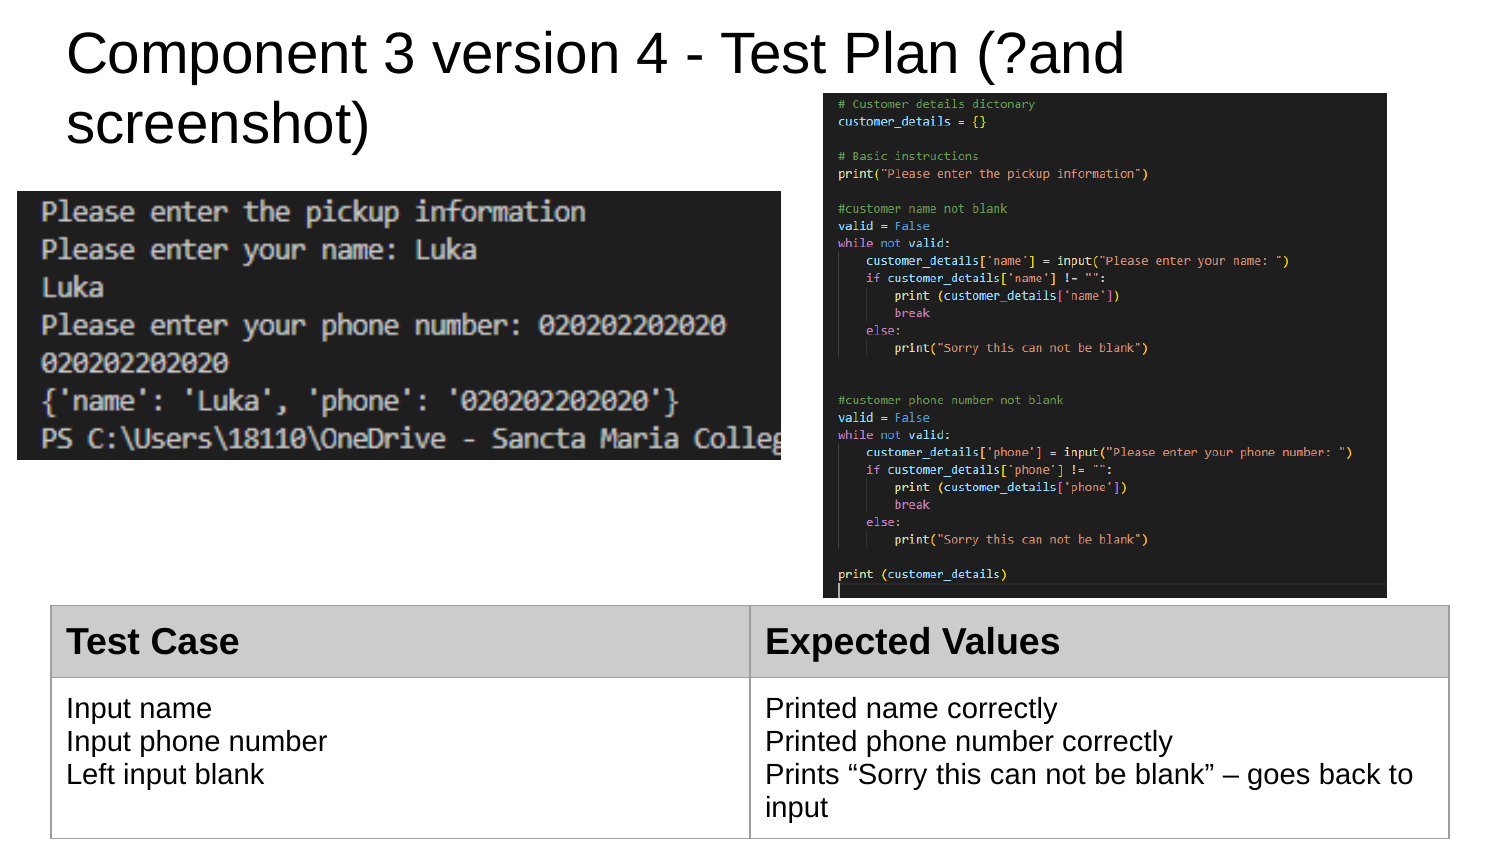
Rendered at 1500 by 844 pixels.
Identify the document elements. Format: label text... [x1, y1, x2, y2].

picture [17, 191, 781, 461]
table_header Test Case [52, 606, 749, 677]
table_header Expected Values [751, 606, 1448, 677]
table_cell Input name Input phone number Left input blank [52, 678, 749, 838]
picture [823, 93, 1387, 598]
title Component 3 version 4 - Test Plan (?and screenshot) [51, 0, 1449, 94]
table_cell Printed name correctly Printed phone number correctly Prints “Sorry this can not be blank” – goes back to input [751, 678, 1448, 838]
